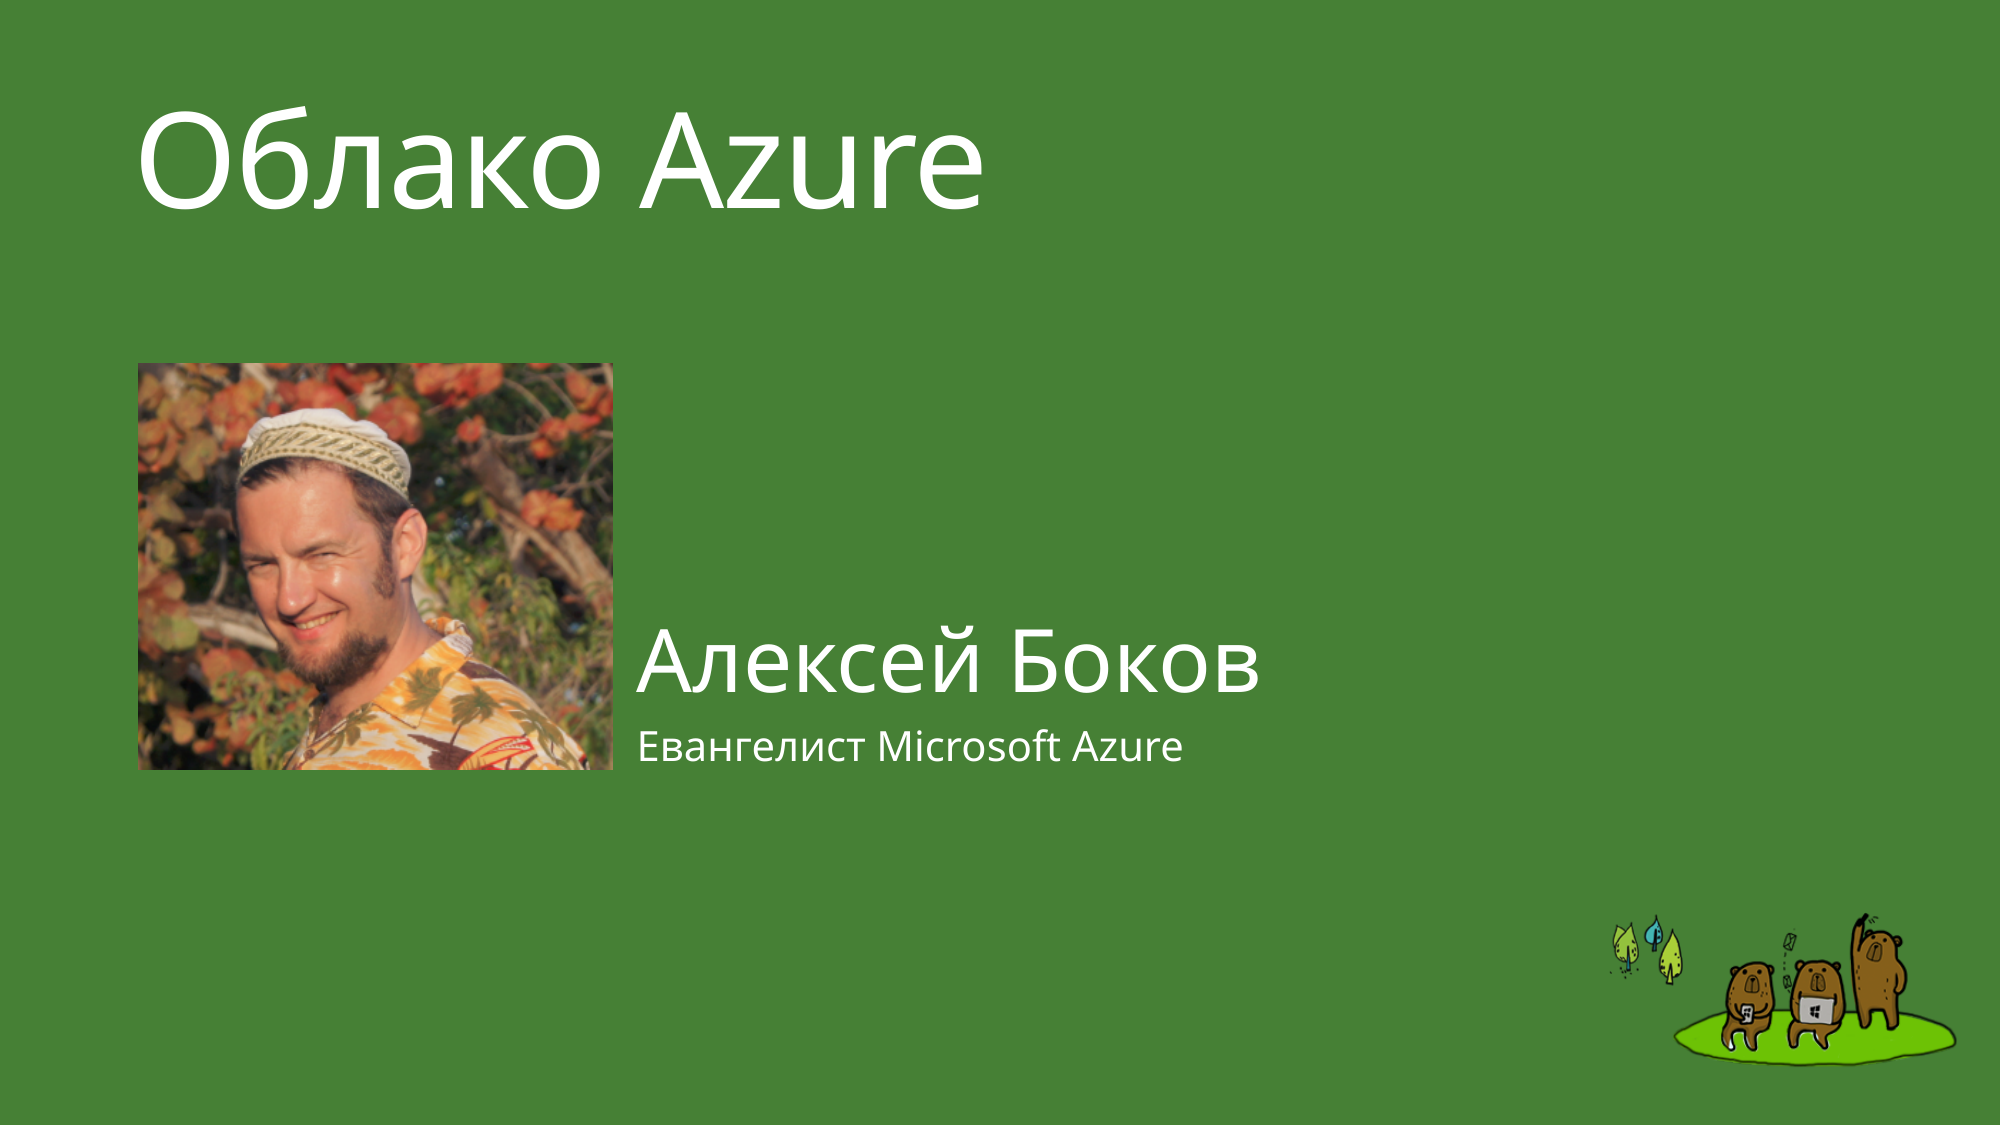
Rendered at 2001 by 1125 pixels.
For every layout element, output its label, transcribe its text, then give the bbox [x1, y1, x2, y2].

title Облако Azure [109, 108, 1310, 249]
list Алексей Боков Евангелист Microsoft Azure [612, 566, 2000, 870]
picture [138, 363, 613, 770]
picture [1588, 870, 1970, 1068]
